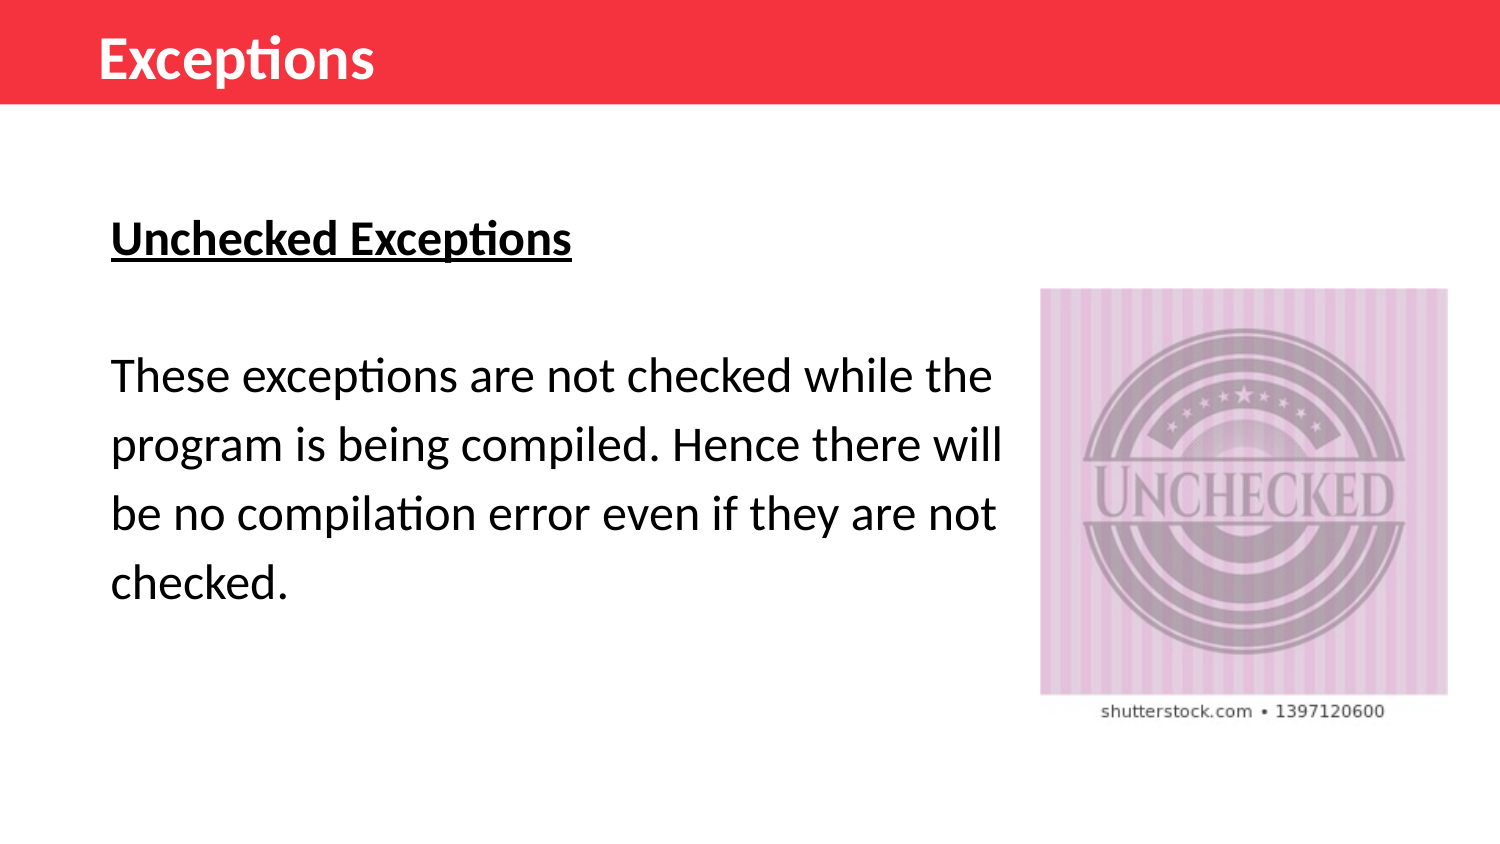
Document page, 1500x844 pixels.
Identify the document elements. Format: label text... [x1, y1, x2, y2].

text_box Unchecked Exceptions These exceptions are not checked while the program is being compiled. Hence there will be no compilation error even if they are not checked. [95, 180, 1411, 602]
text_box [0, 0, 1500, 105]
text_box Exceptions [83, 2, 563, 138]
picture [1040, 288, 1448, 727]
